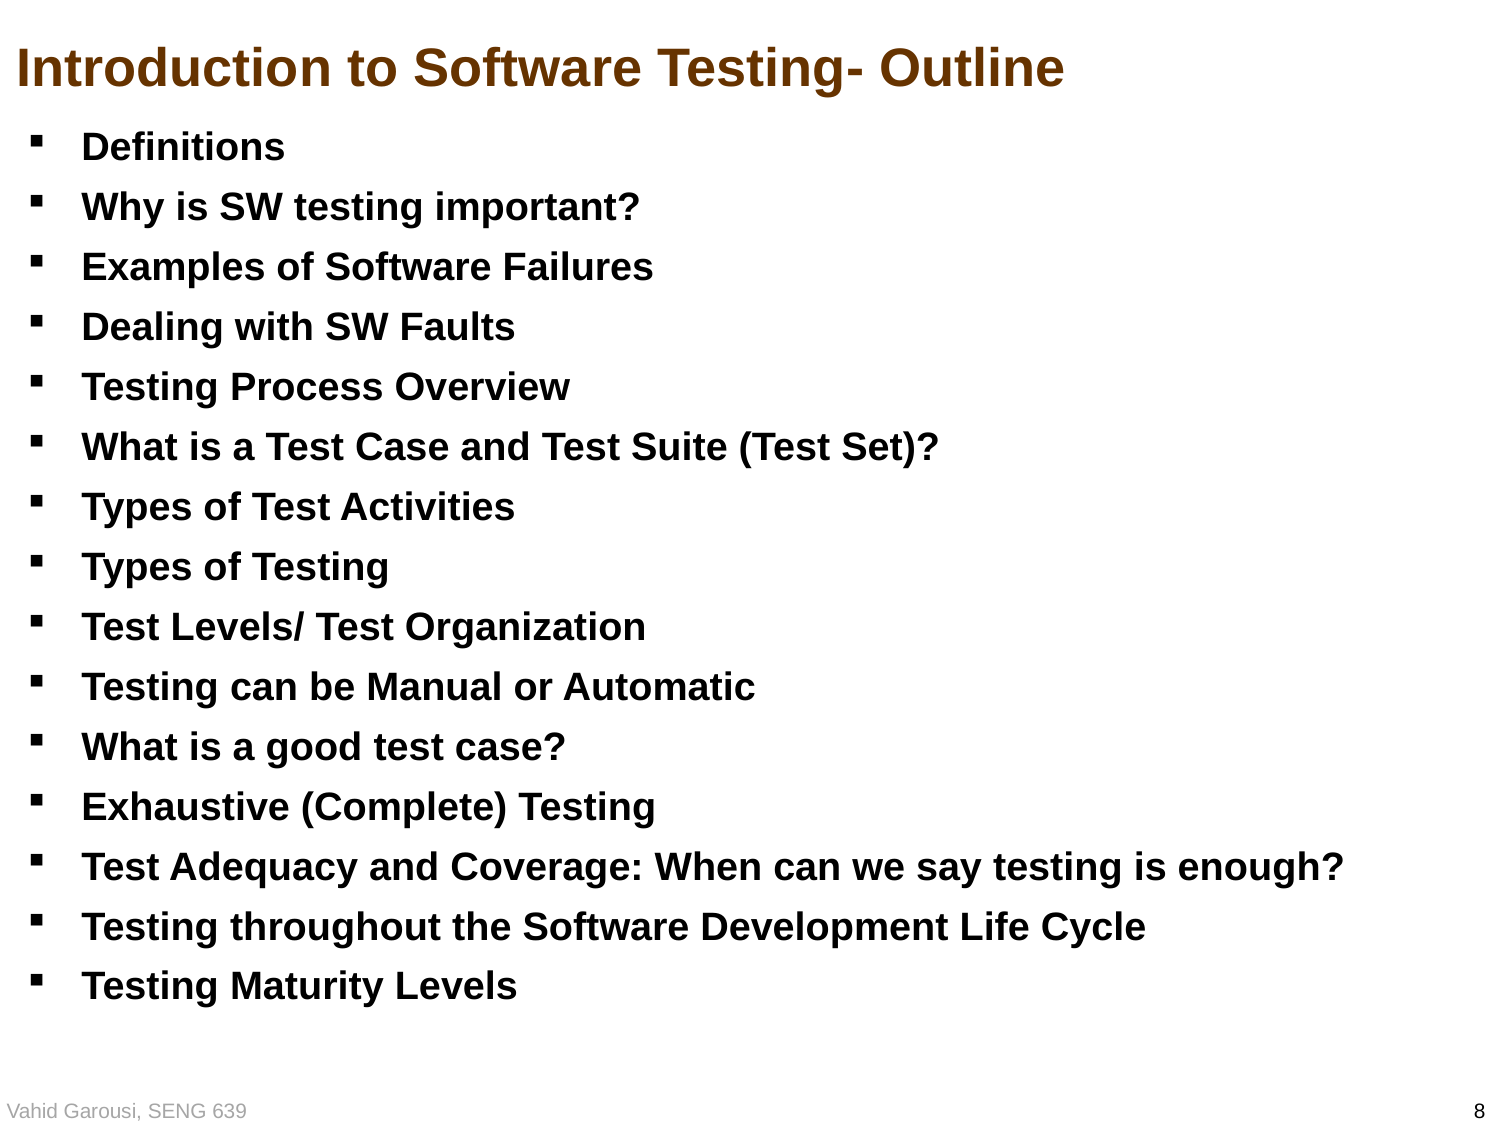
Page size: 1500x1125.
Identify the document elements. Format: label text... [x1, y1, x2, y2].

title Introduction to Software Testing- Outline [0, 1, 1500, 115]
list Definitions Why is SW testing important? Examples of Software Failures Dealing with SW Faults Testing Process Overview What is a Test Case and Test Suite (Test Set)? Types of Test Activities Types of Testing Test Levels/ Test Organization Testing can be Manual or Automatic What is a good test case? Exhaustive (Complete) Testing Test Adequacy and Coverage: When can we say testing is enough? Testing throughout the Software Development Life Cycle Testing Maturity Levels [12, 117, 1448, 1072]
